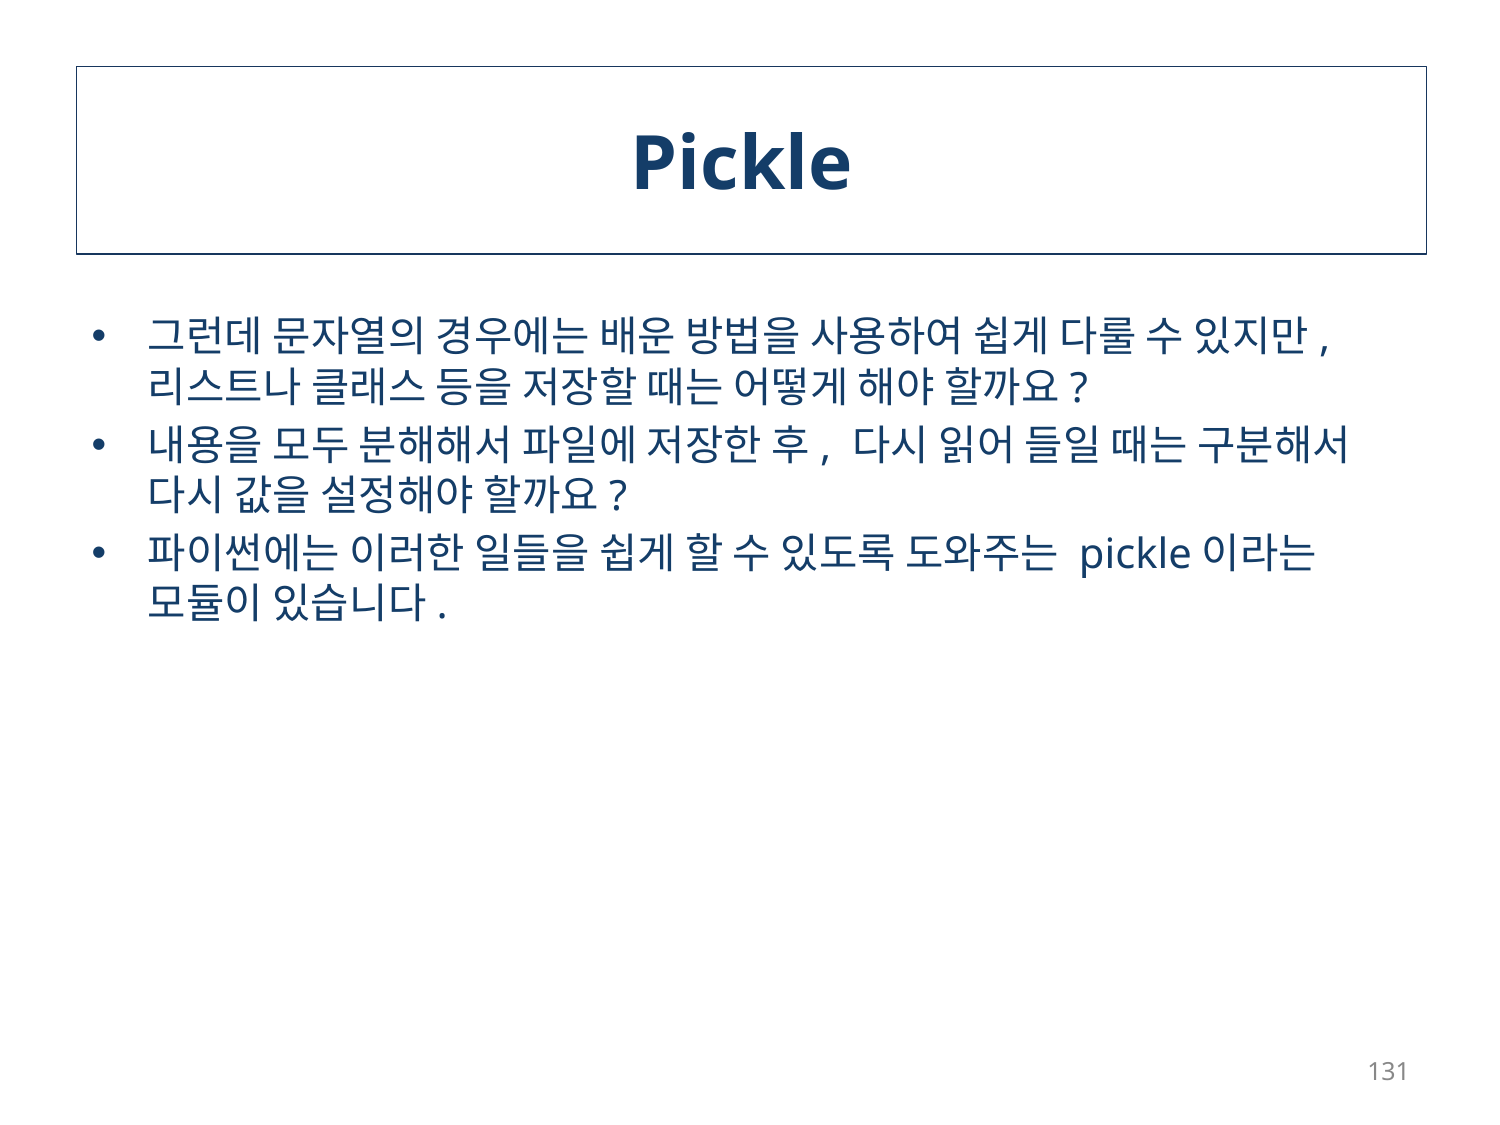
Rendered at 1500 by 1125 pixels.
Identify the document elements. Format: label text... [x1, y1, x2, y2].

list 그런데 문자열의 경우에는 배운 방법을 사용하여 쉽게 다룰 수 있지만, 리스트나 클래스 등을 저장할 때는 어떻게 해야 할까요? 내용을 모두 분해해서 파일에 저장한 후, 다시 읽어 들일 때는 구분해서 다시 값을 설정해야 할까요? 파이썬에는 이러한 일들을 쉽게 할 수 있도록 도와주는 pickle이라는 모듈이 있습니다. [76, 302, 1427, 959]
slide_number 131 [1074, 1042, 1425, 1103]
title Pickle [76, 66, 1427, 255]
